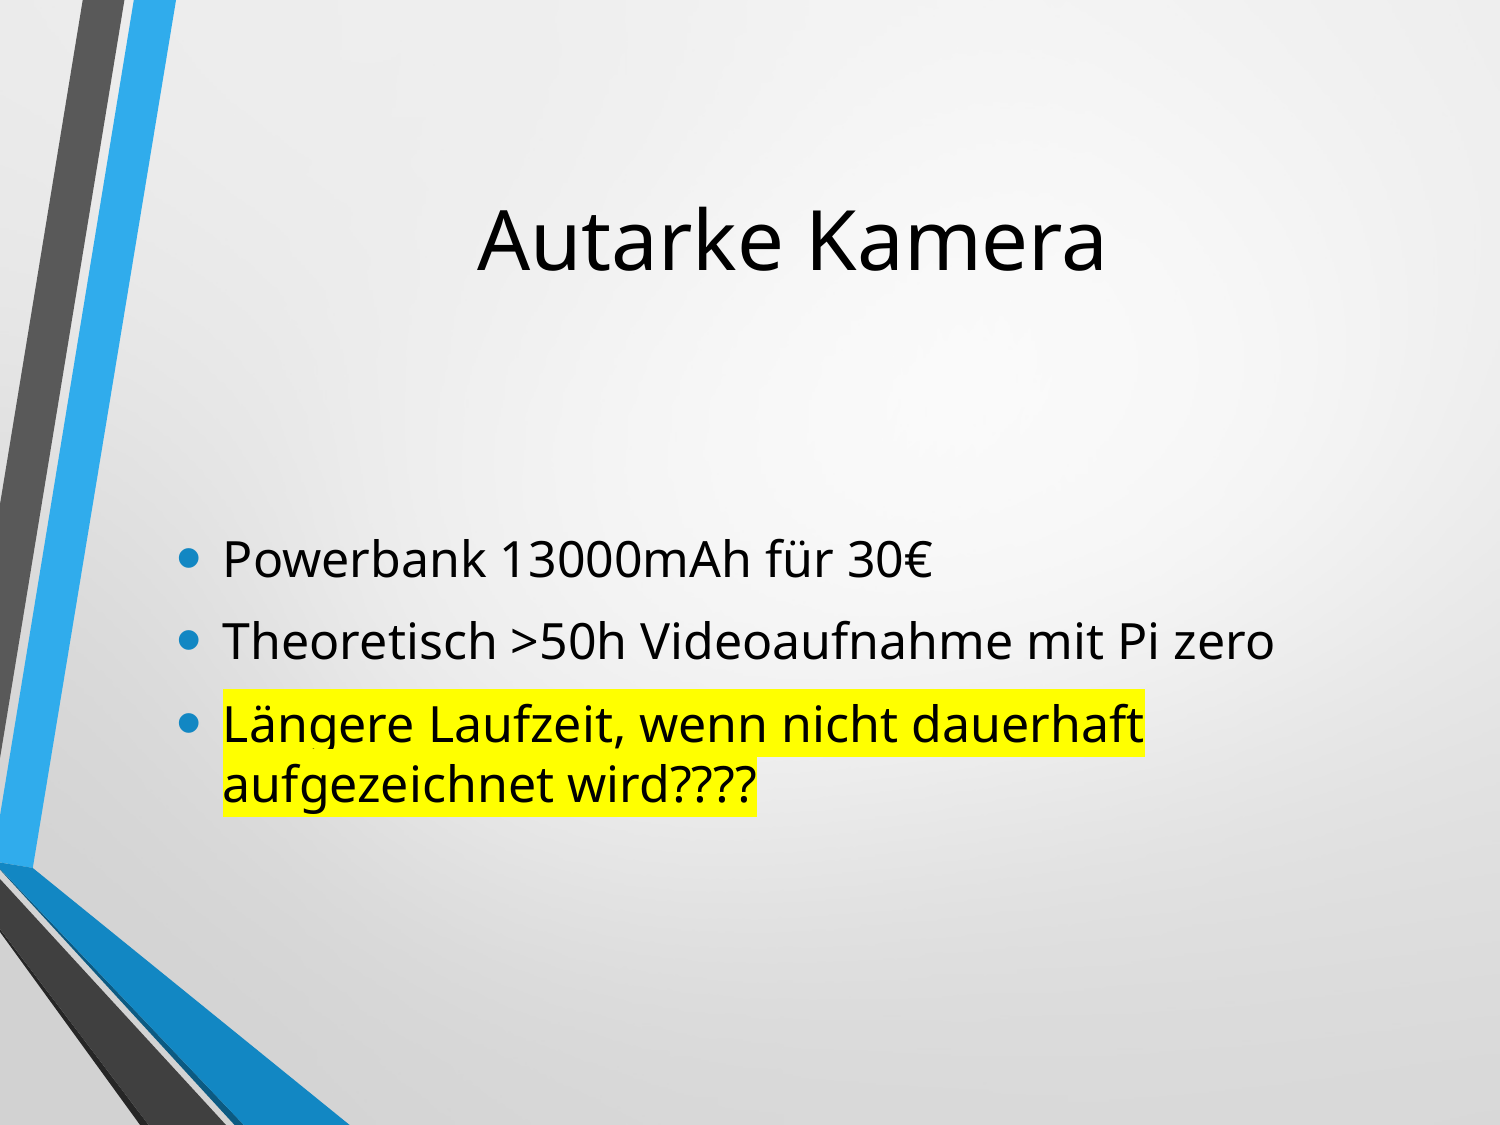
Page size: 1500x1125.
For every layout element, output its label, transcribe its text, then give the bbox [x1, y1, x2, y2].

list Powerbank 13000mAh für 30€ Theoretisch >50h Videoaufnahme mit Pi zero Längere Laufzeit, wenn nicht dauerhaft aufgezeichnet wird???? [161, 437, 1425, 985]
title Autarke Kamera [161, 75, 1425, 400]
